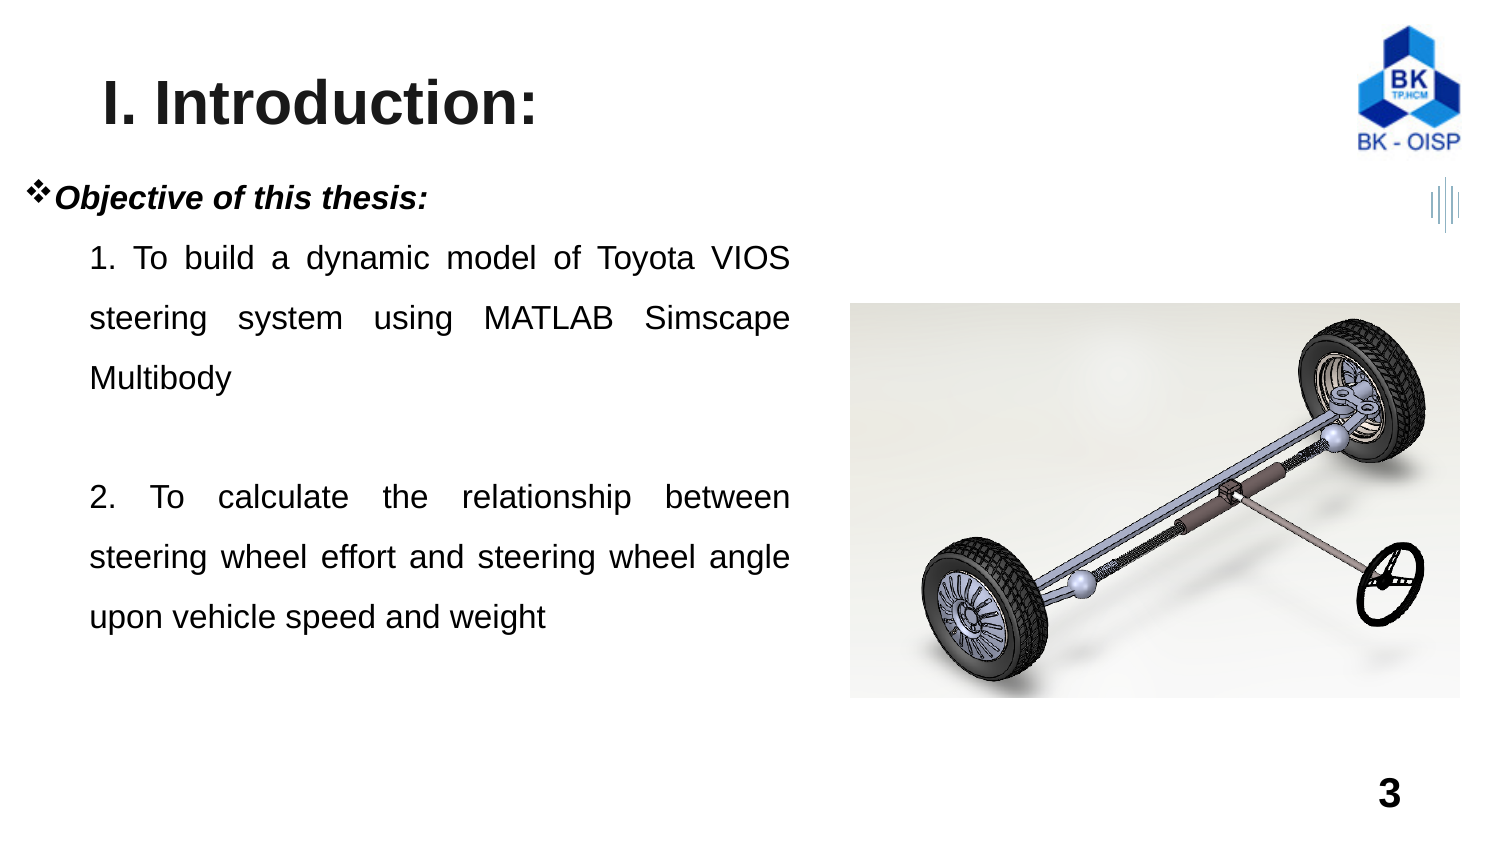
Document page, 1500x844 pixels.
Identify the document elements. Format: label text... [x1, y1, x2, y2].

title I. Introduction: [0, 46, 675, 225]
picture [1356, 24, 1462, 161]
slide_number 3 [1363, 758, 1500, 819]
picture [850, 303, 1460, 698]
text_box Objective of this thesis: 1. To build a dynamic model of Toyota VIOS steering system using MATLAB Simscape Multibody 2. To calculate the relationship between steering wheel effort and steering wheel angle upon vehicle speed and weight [9, 148, 807, 643]
